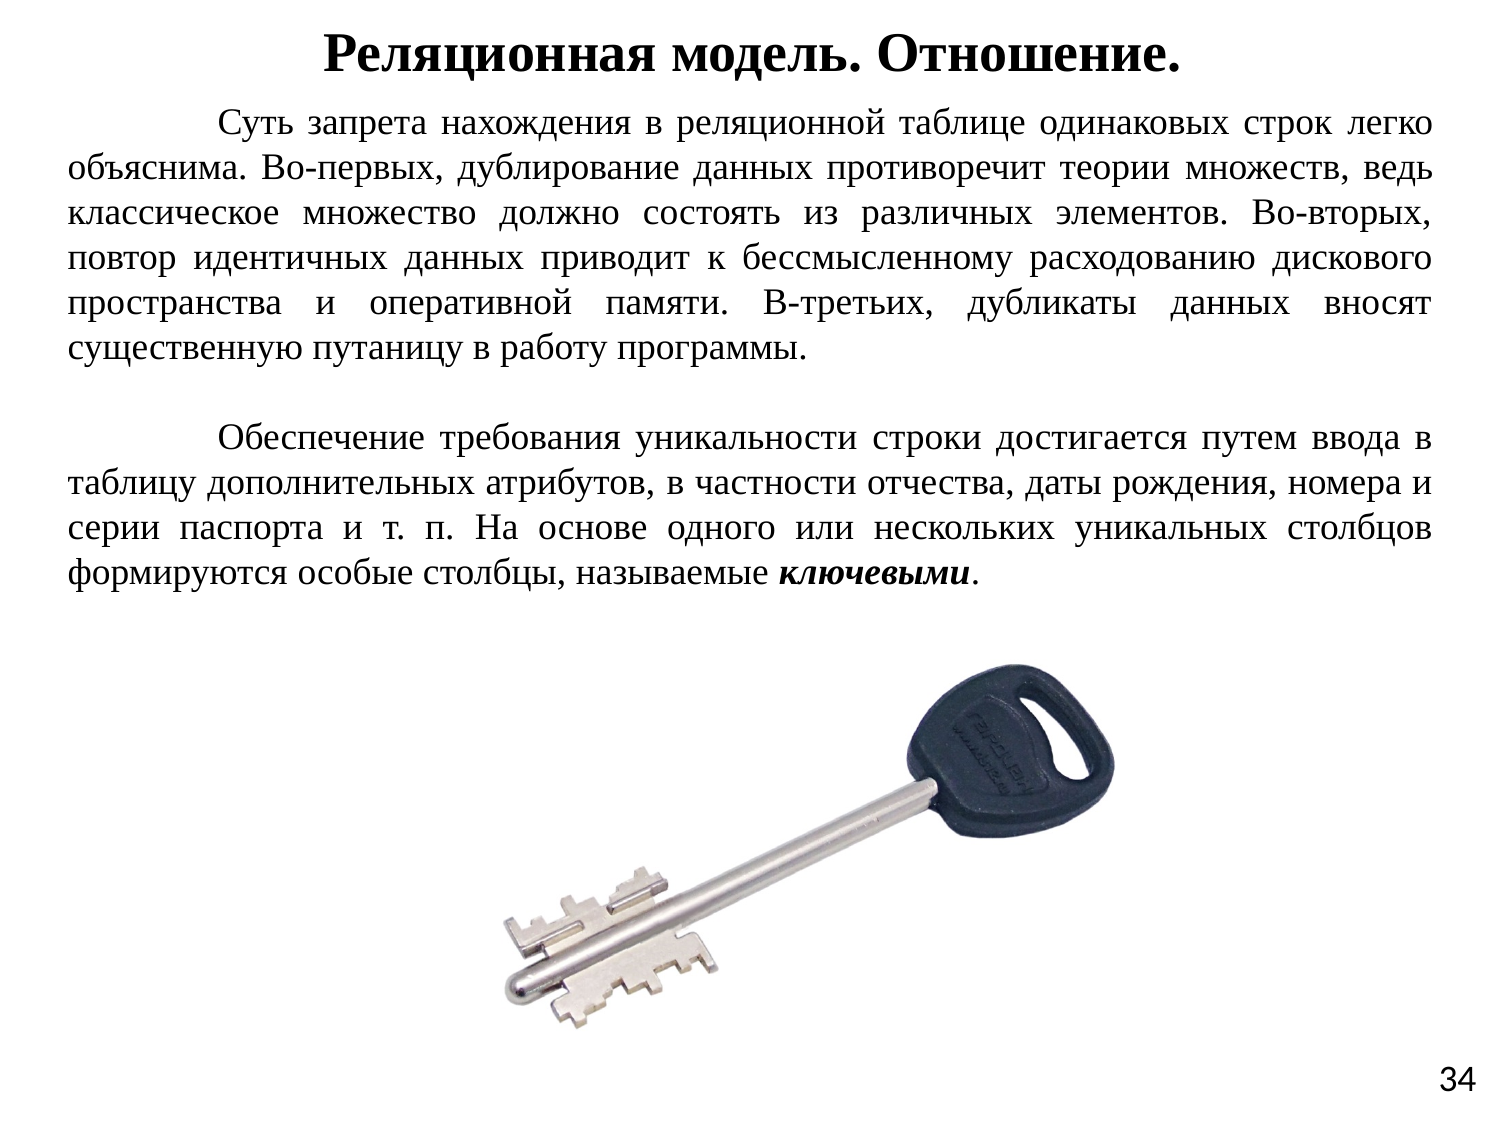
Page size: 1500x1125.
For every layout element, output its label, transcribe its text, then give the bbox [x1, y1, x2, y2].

title Реляционная модель. Отношение. [32, 7, 1473, 90]
picture [501, 615, 1116, 1077]
text_box Суть запрета нахождения в реляционной таблице одинаковых строк легко объяснима. Во-первых, дублирование данных противоречит теории множеств, ведь классическое множество должно состоять из различных элементов. Во-вторых, повтор идентичных данных приводит к бессмысленному расходованию дискового пространства и оперативной памяти. В-третьих, дубликаты данных вносят существенную путаницу в работу программы. Обеспечение требования уникальности строки достигается путем ввода в таблицу дополнительных атрибутов, в частности отчества, даты рождения, номера и серии паспорта и т. п. На основе одного или нескольких уникальных столбцов формируются особые столбцы, называемые ключевыми. [53, 89, 1448, 600]
text_box 34 [1423, 1046, 1492, 1107]
